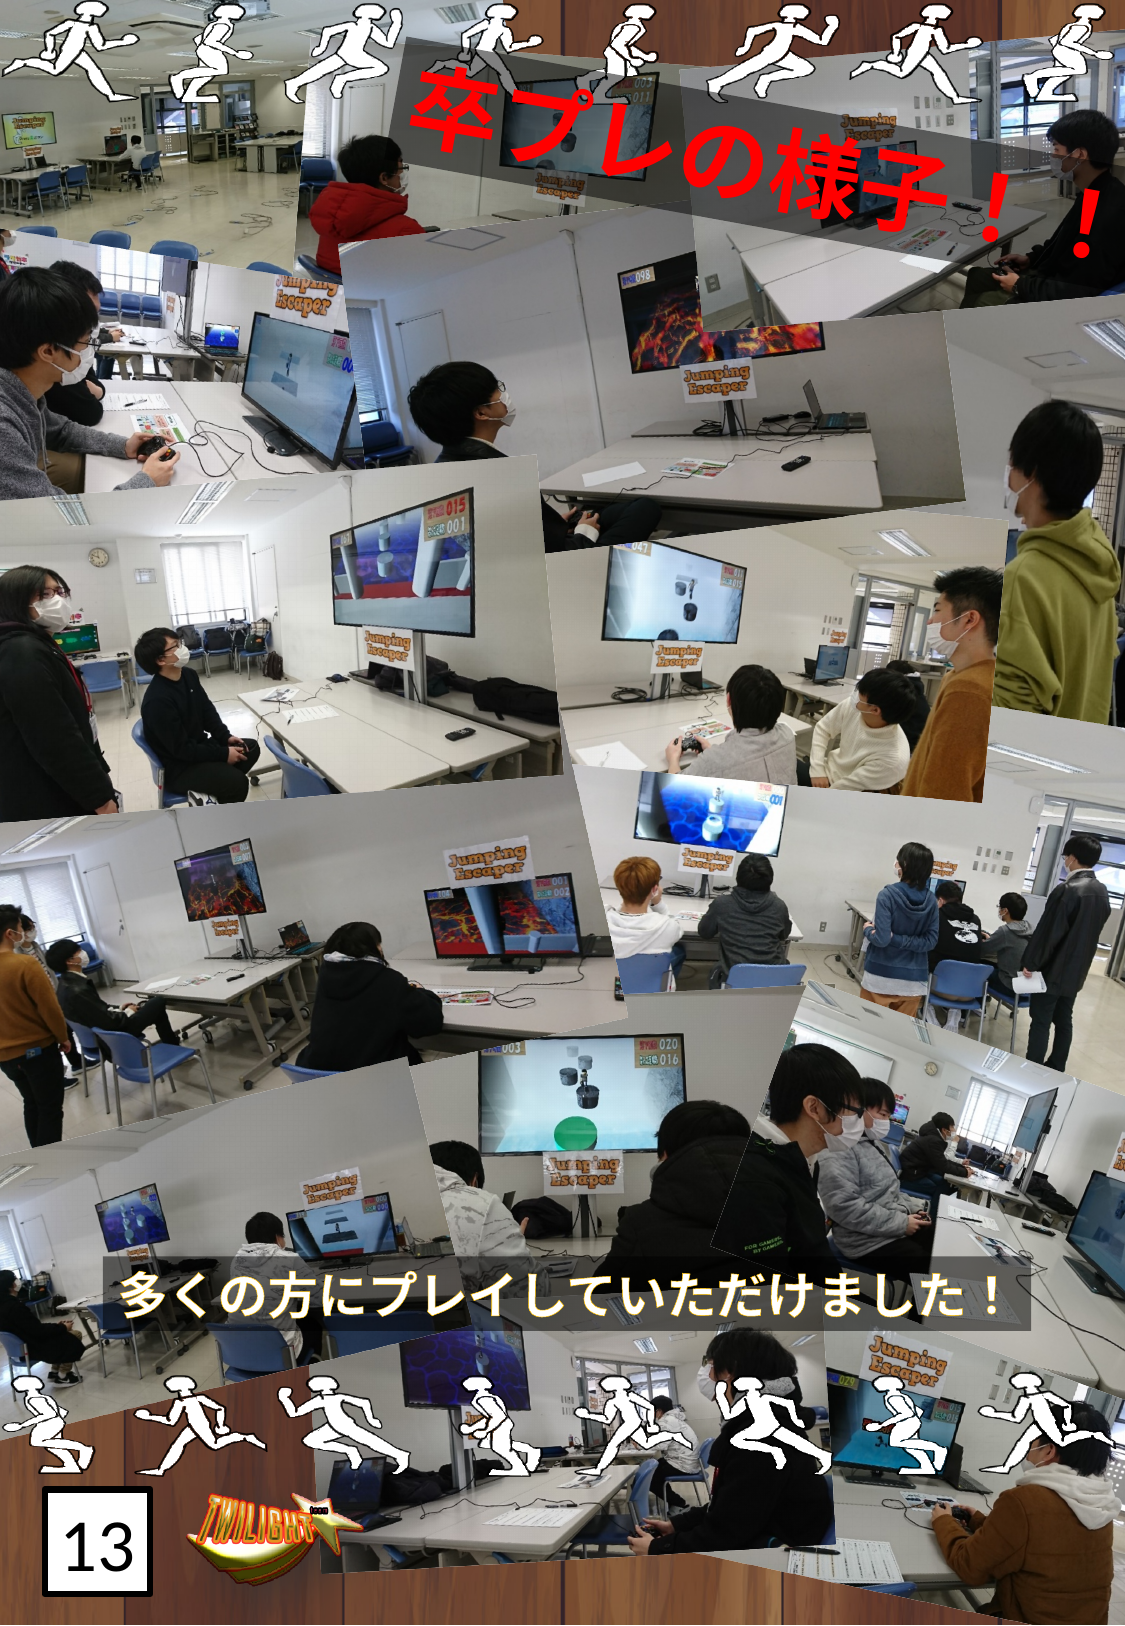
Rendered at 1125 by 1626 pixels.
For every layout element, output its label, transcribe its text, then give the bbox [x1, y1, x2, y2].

picture [0, 0, 1125, 1625]
text_box 13 [44, 1489, 151, 1595]
